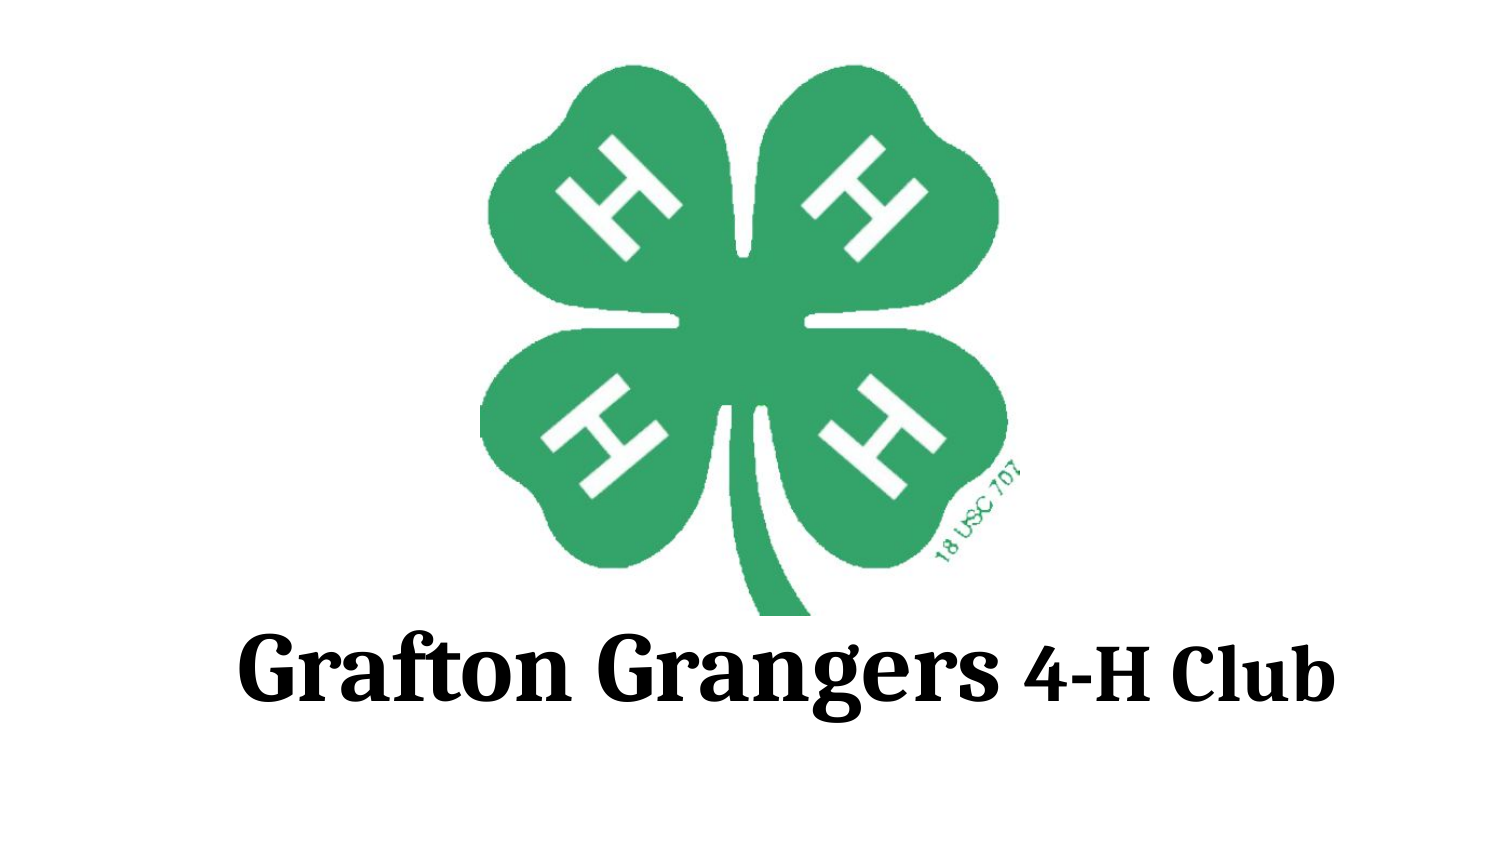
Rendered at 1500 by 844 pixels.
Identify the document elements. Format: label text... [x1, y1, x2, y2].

text_box Grafton Grangers 4-H Club [129, 586, 1371, 748]
picture [479, 57, 1020, 616]
